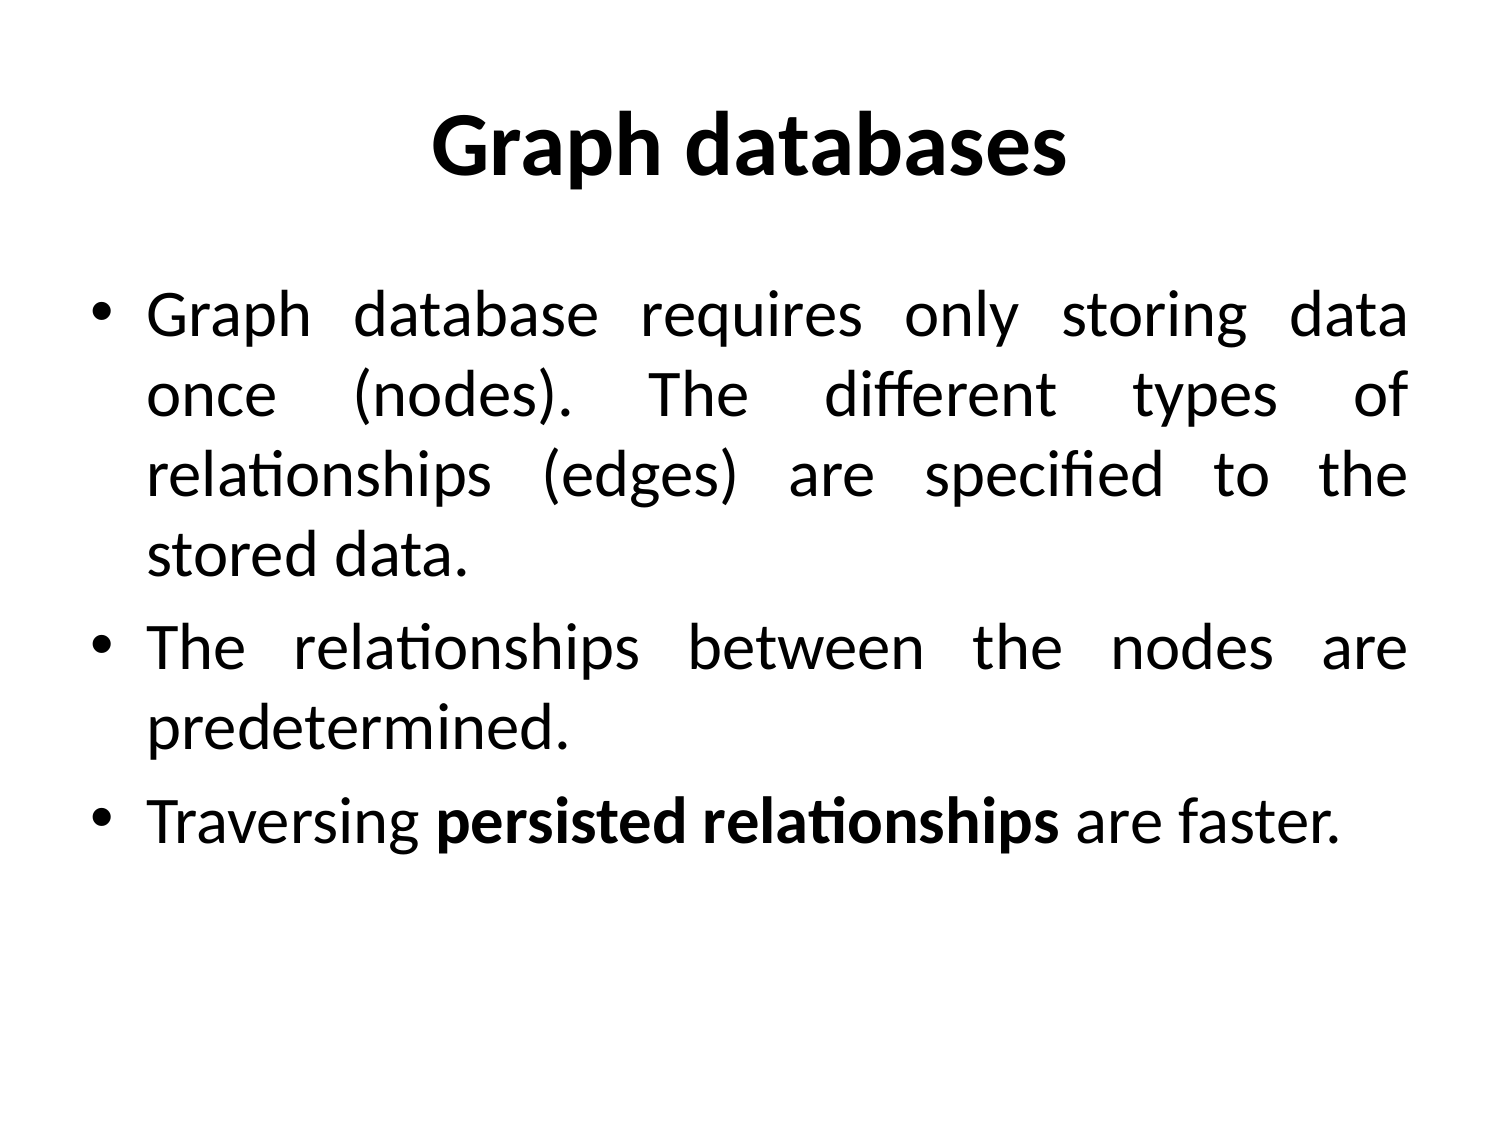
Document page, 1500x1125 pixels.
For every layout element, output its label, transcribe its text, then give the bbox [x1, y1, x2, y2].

title Graph databases [75, 45, 1425, 233]
list Graph database requires only storing data once (nodes). The different types of relationships (edges) are specified to the stored data. The relationships between the nodes are predetermined. Traversing persisted relationships are faster. [75, 262, 1425, 1005]
